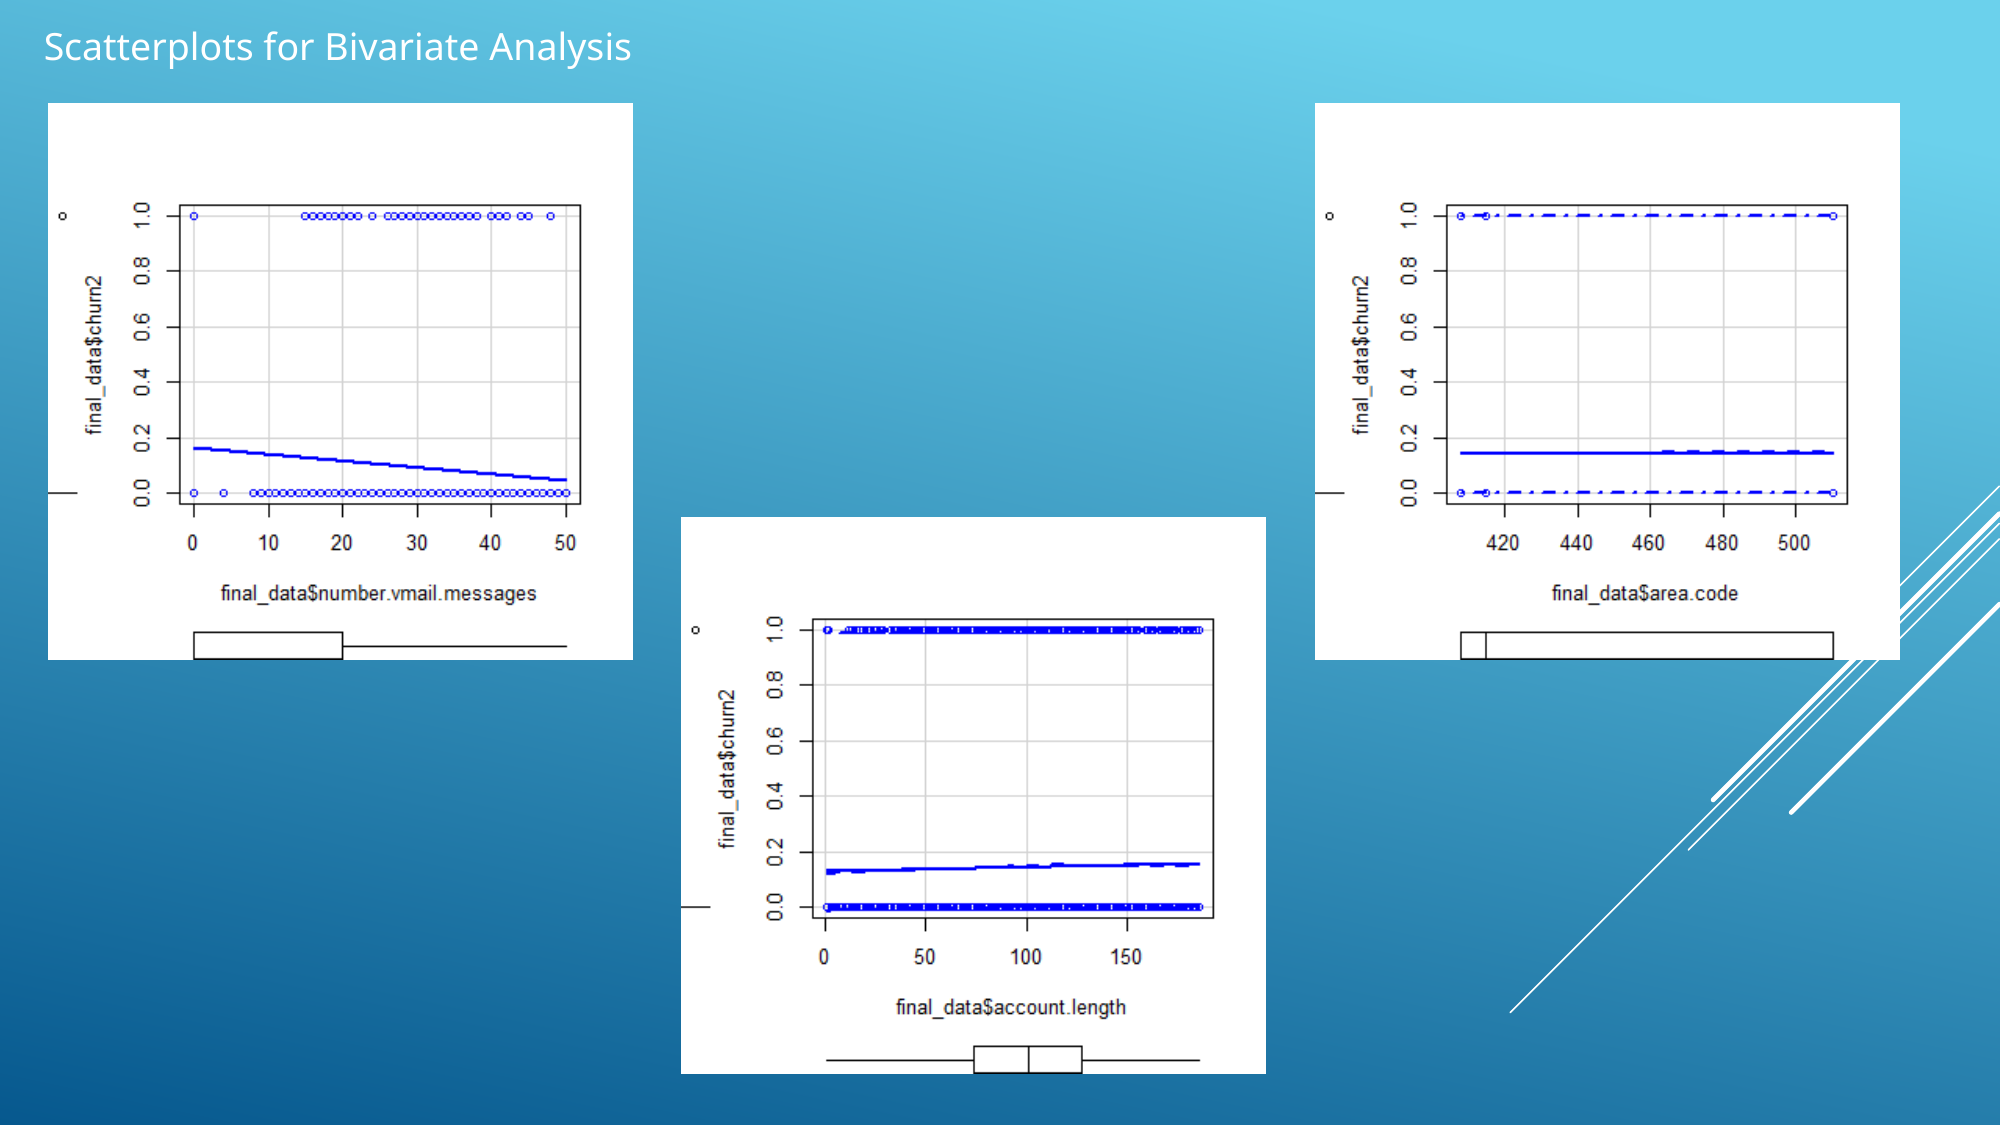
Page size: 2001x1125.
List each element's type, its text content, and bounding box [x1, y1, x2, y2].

picture [681, 516, 1267, 1074]
text_box Scatterplots for Bivariate Analysis [29, 15, 1966, 76]
picture [1314, 103, 1900, 661]
picture [47, 103, 633, 661]
